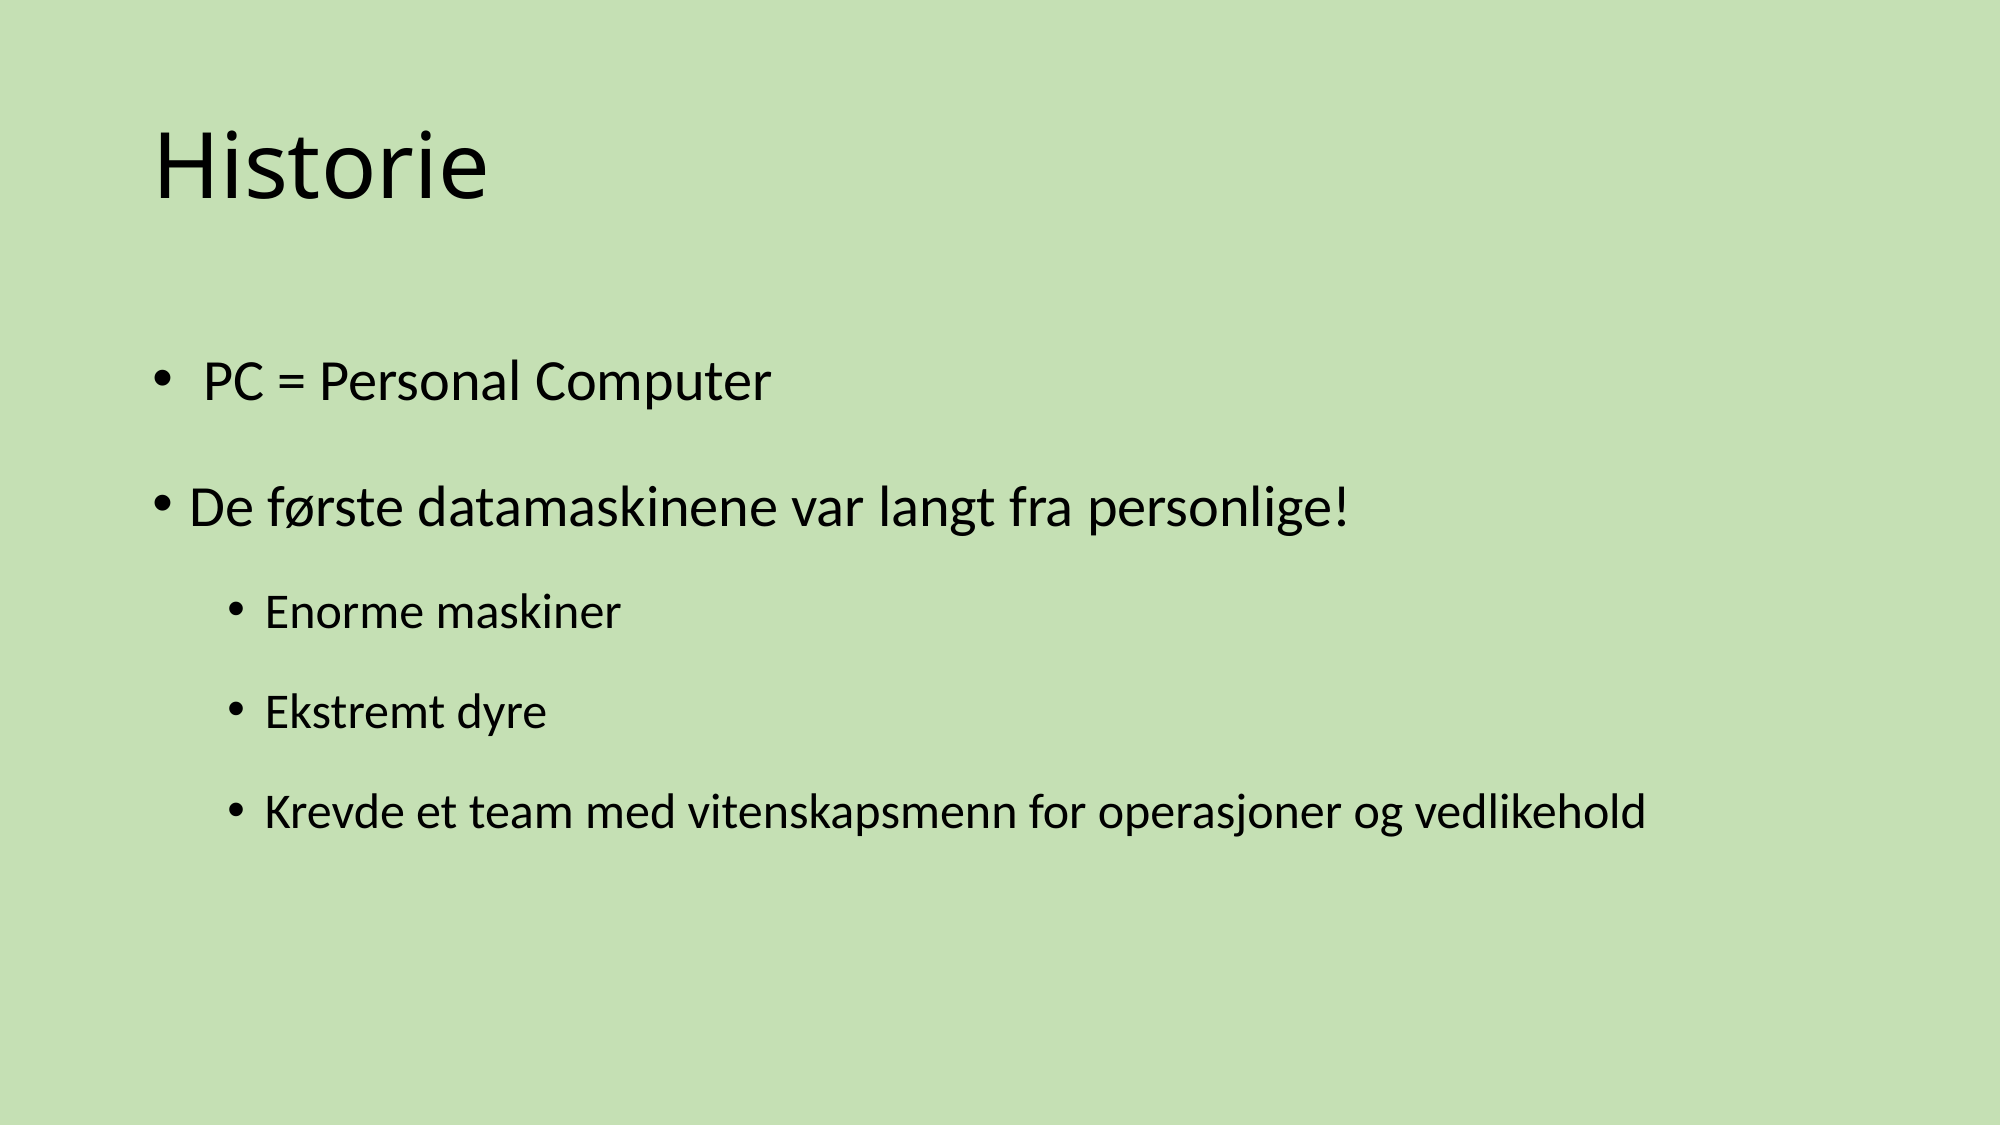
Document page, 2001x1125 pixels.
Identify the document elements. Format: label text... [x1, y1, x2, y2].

list PC = Personal Computer De første datamaskinene var langt fra personlige! Enorme maskiner Ekstremt dyre Krevde et team med vitenskapsmenn for operasjoner og vedlikehold [137, 299, 1863, 1014]
title Historie [137, 59, 1863, 278]
